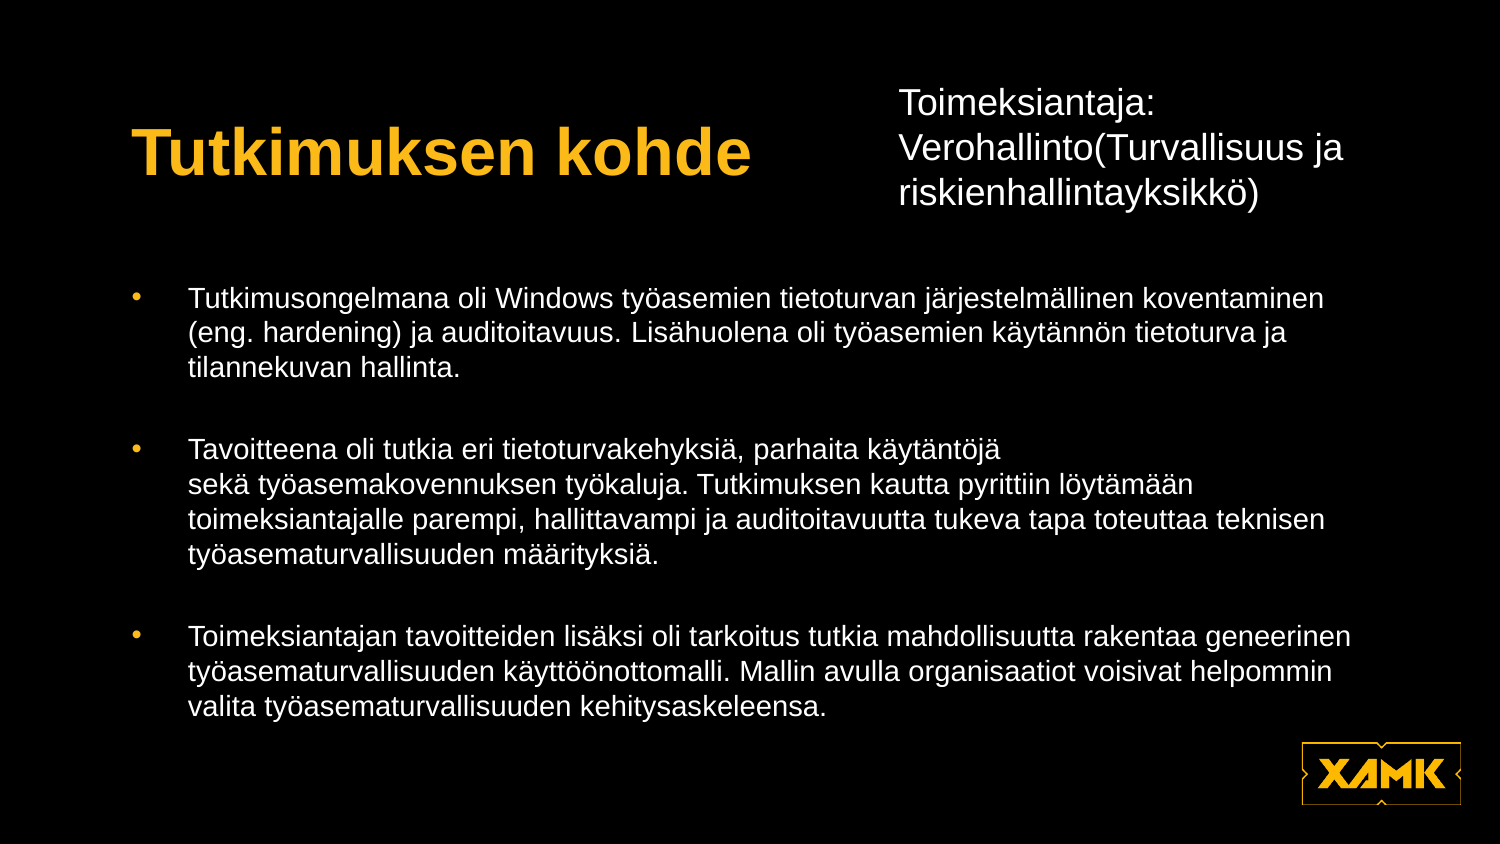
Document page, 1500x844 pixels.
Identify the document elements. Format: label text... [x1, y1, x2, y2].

list Tutkimusongelmana oli Windows työasemien tietoturvan järjestelmällinen koventaminen (eng. hardening) ja auditoitavuus.​ Lisähuolena oli työasemien käytännön tietoturva ja tilannekuvan hallinta. Tavoitteena oli tutkia eri tietoturvakehyksiä, parhaita käytäntöjä sekä työasemakovennuksen työkaluja. Tutkimuksen kautta pyrittiin löytämään toimeksiantajalle parempi, hallittavampi ja auditoitavuutta tukeva tapa toteuttaa teknisen työasematurvallisuuden määrityksiä.​ Toimeksiantajan tavoitteiden lisäksi oli tarkoitus tutkia mahdollisuutta rakentaa geneerinen työasematurvallisuuden käyttöönottomalli. Mallin avulla organisaatiot voisivat helpommin valita työasematurvallisuuden kehitysaskeleensa. [116, 271, 1384, 802]
text_box Toimeksiantaja: Verohallinto(Turvallisuus ja riskienhallintayksikkö) [883, 70, 1384, 221]
title Tutkimuksen kohde [116, 78, 883, 219]
